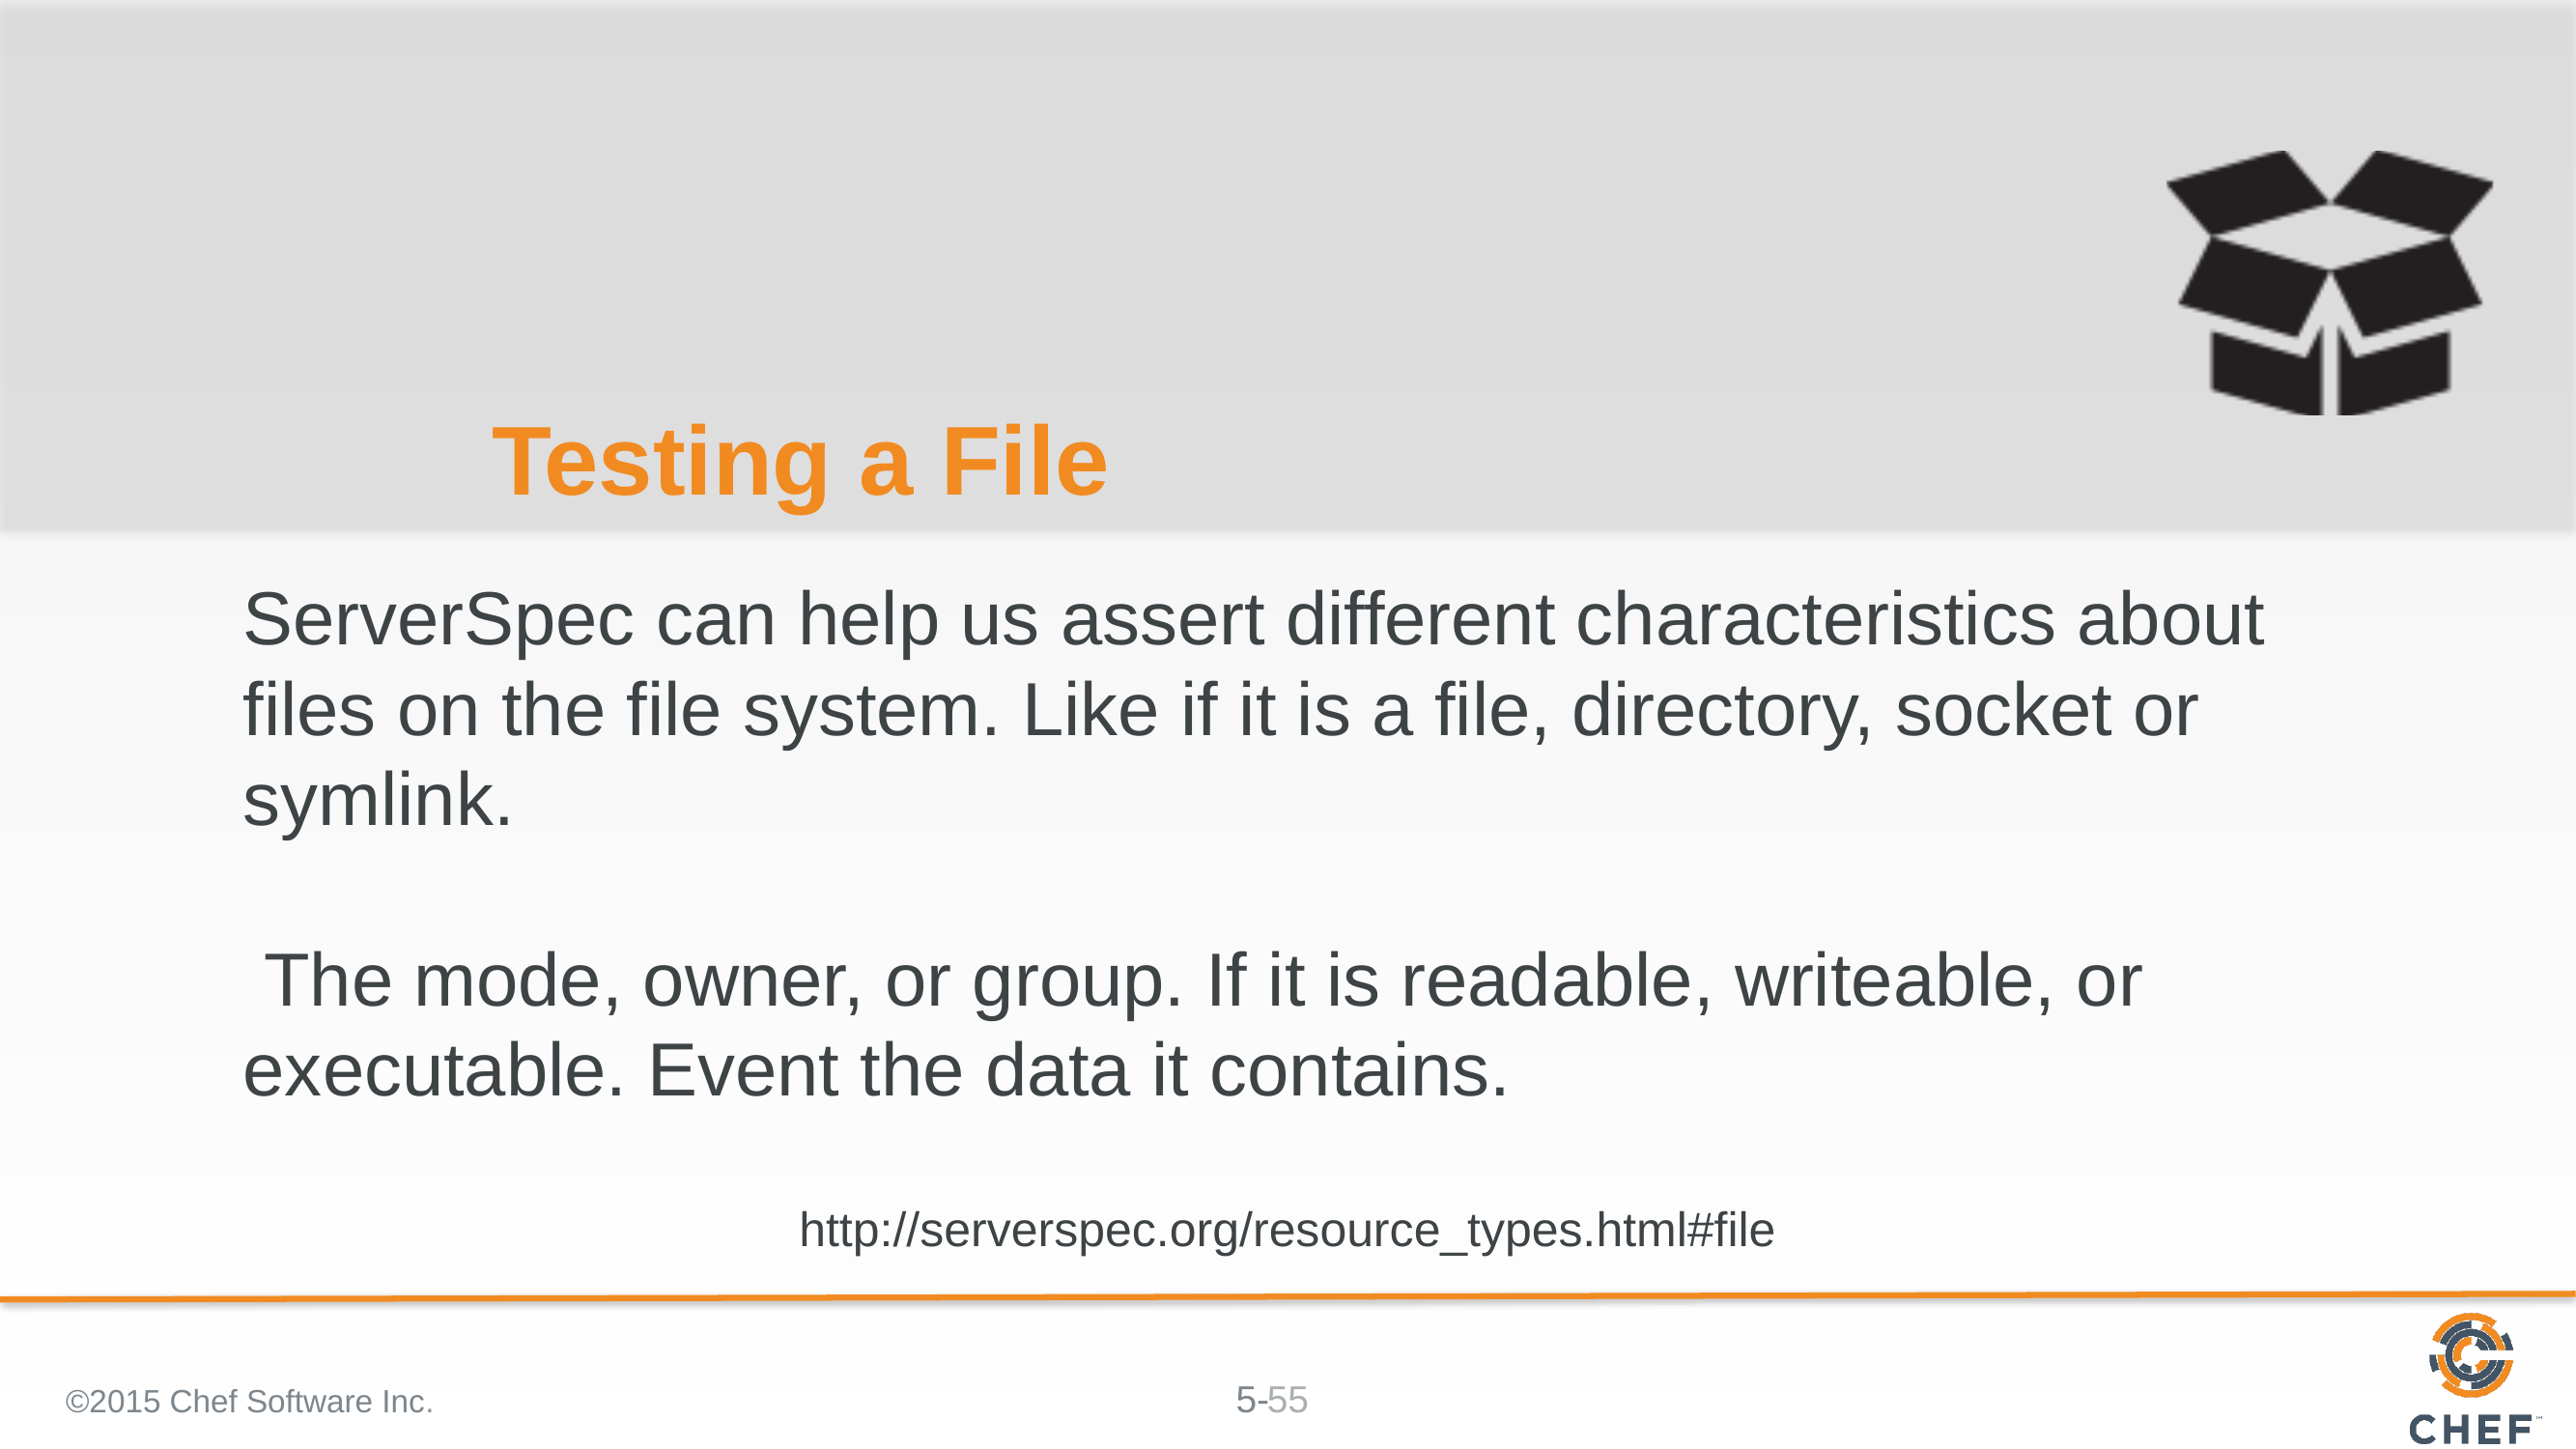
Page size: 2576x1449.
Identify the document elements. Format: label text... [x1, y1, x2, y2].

picture [2399, 1297, 2550, 1449]
footer ©2015 Chef Software Inc. [51, 1359, 952, 1440]
list http://serverspec.org/resource_types.html#file [580, 1185, 1995, 1269]
subtitle ServerSpec can help us assert different characteristics about files on the file system. Like if it is a file, directory, socket or symlink. The mode, owner, or group. If it is readable, writeable, or executable. Event the data it contains. [228, 555, 2334, 1087]
slide_number 55 [998, 1359, 1578, 1437]
title Testing a File [477, 395, 2217, 531]
